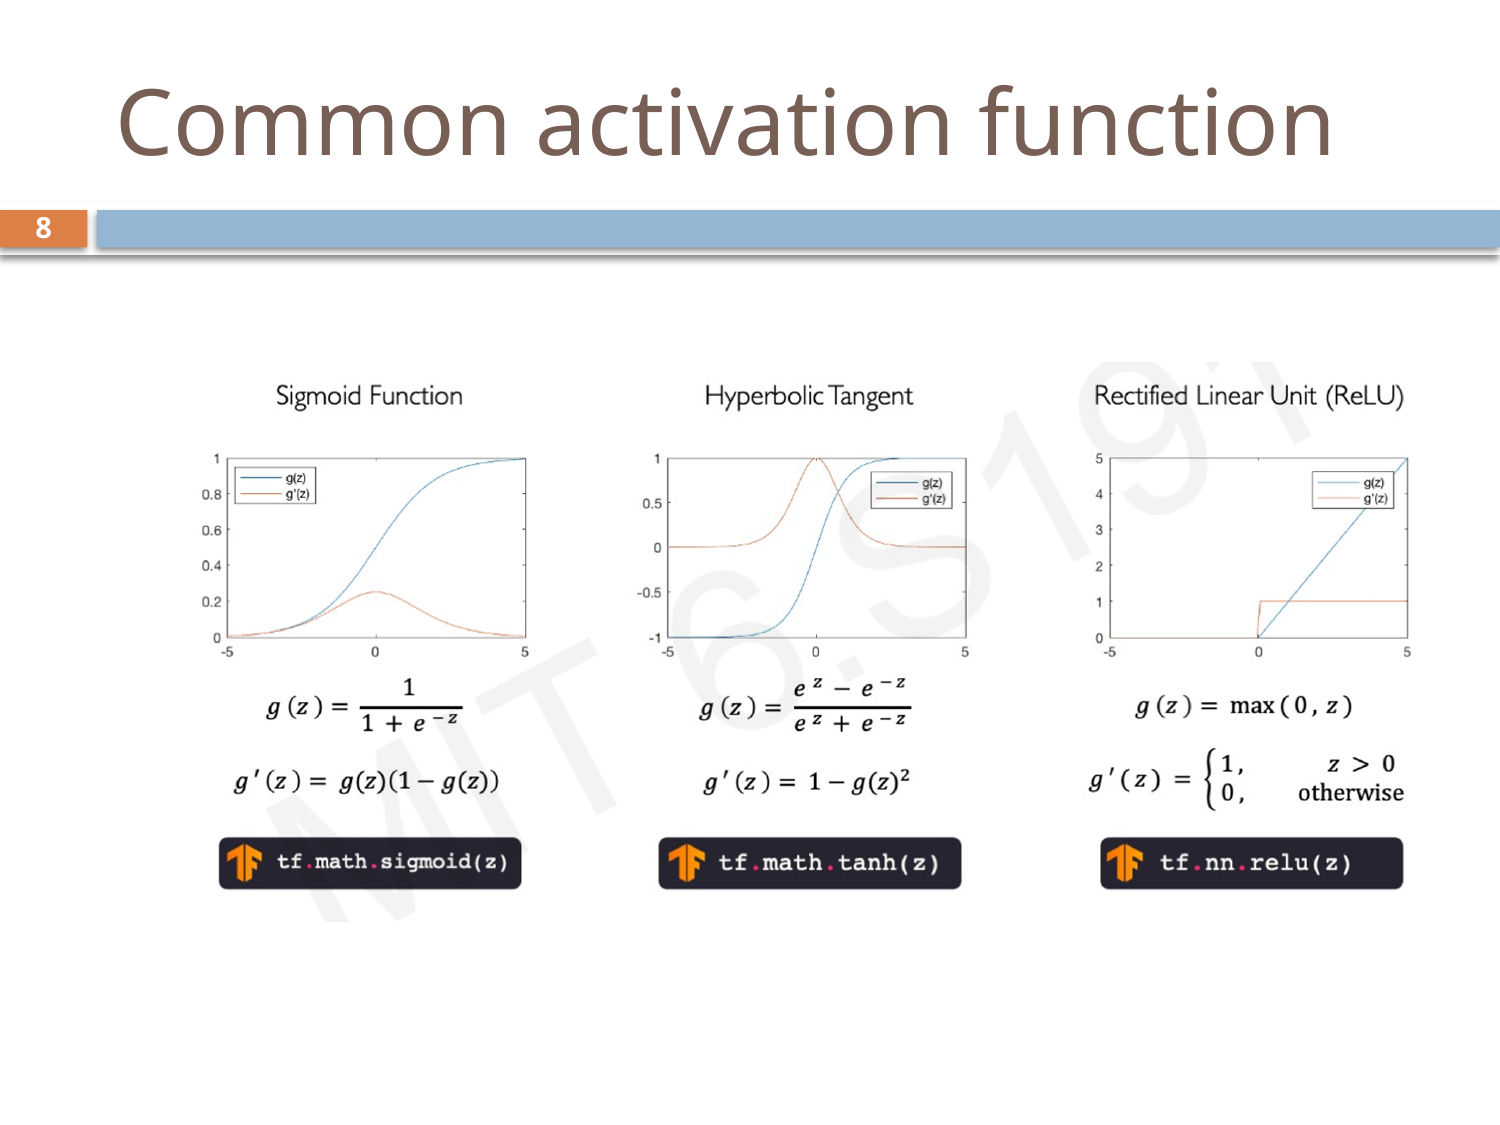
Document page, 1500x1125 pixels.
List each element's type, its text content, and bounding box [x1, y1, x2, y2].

title Common activation function [100, 37, 1438, 200]
slide_number 8 [0, 208, 88, 249]
picture [149, 362, 1466, 923]
